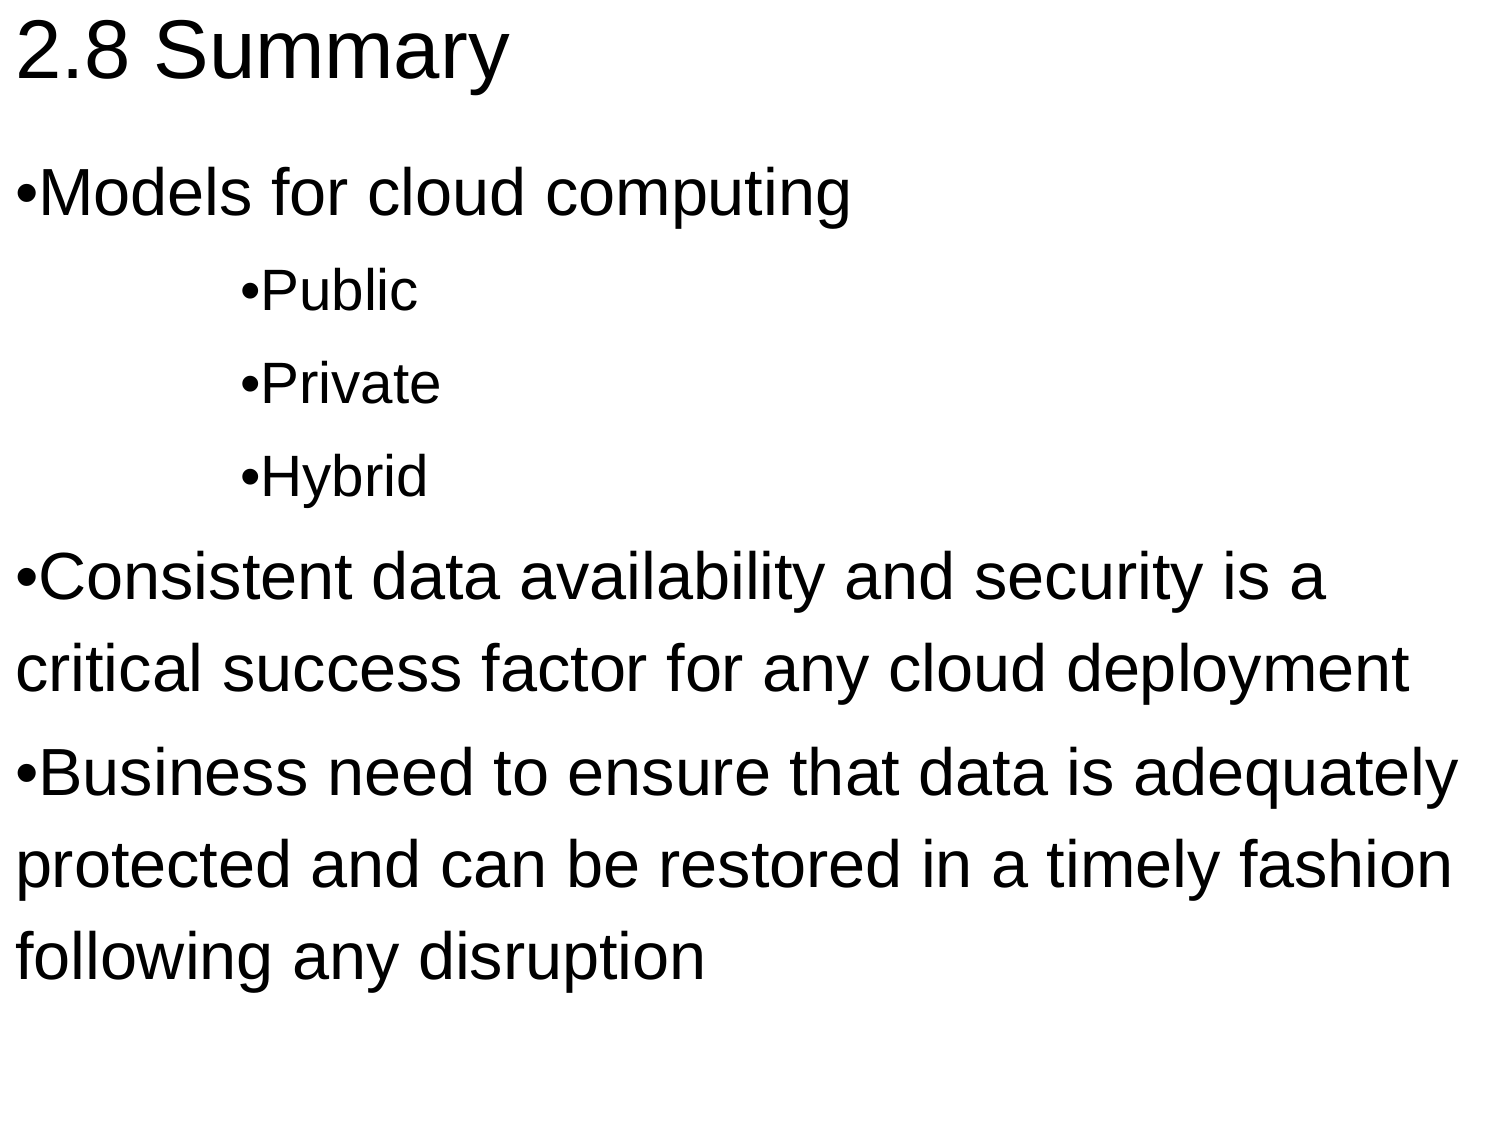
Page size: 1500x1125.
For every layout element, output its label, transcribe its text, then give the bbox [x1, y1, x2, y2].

text_box 2.8 Summary [0, 0, 1500, 90]
list •Models for cloud computing •Public •Private •Hybrid •Consistent data availability and security is a critical success factor for any cloud deployment •Business need to ensure that data is adequately protected and can be restored in a timely fashion following any disruption [0, 122, 1500, 1112]
